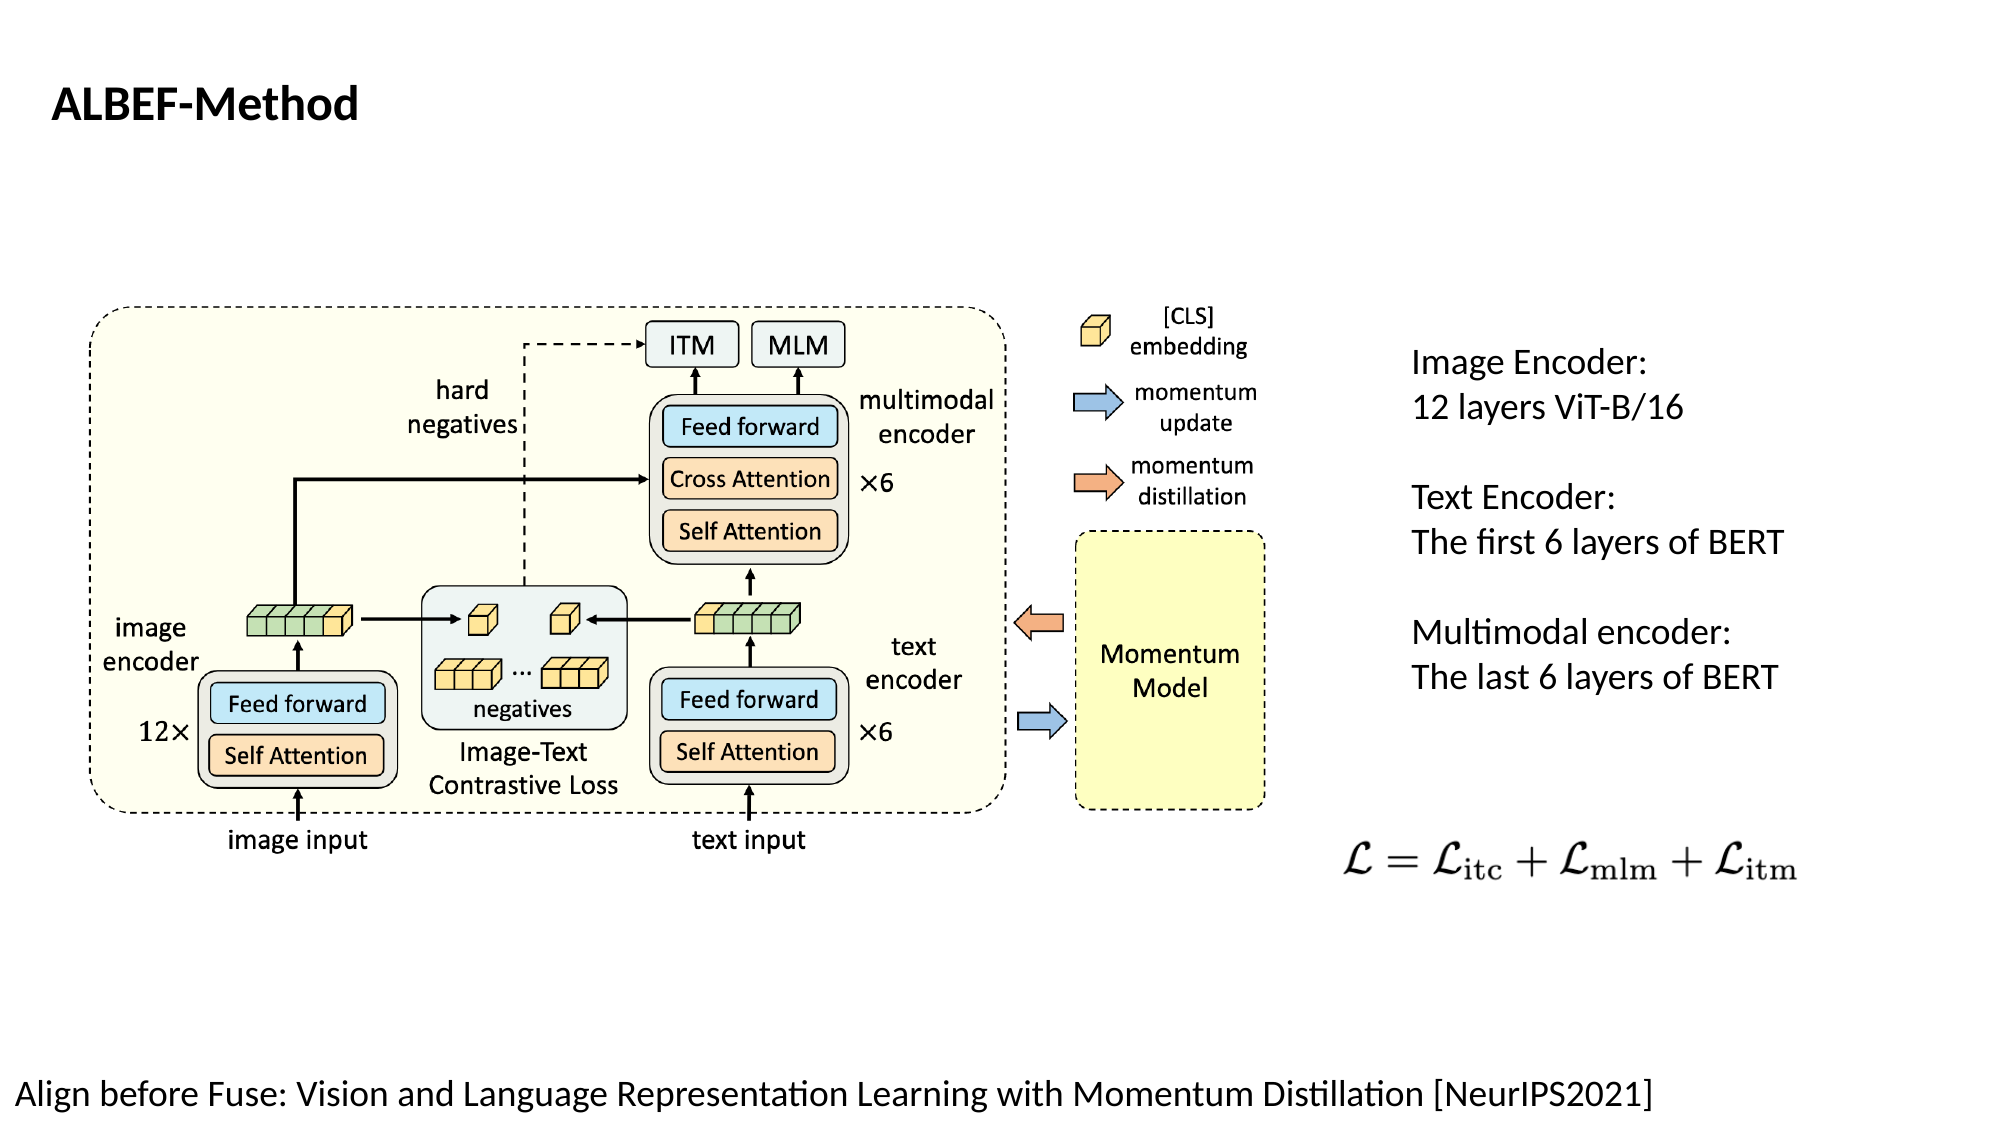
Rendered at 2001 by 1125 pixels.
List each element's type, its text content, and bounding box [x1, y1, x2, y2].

picture [36, 254, 1869, 914]
text_box Align before Fuse: Vision and Language Representation Learning with Momentum Distillation [NeurIPS2021] [0, 1061, 1830, 1122]
text_box Image Encoder: 12 layers ViT-B/16 Text Encoder: The first 6 layers of BERT Multimodal encoder: The last 6 layers of BERT [1396, 329, 1894, 750]
text_box ALBEF-Method [36, 63, 650, 138]
